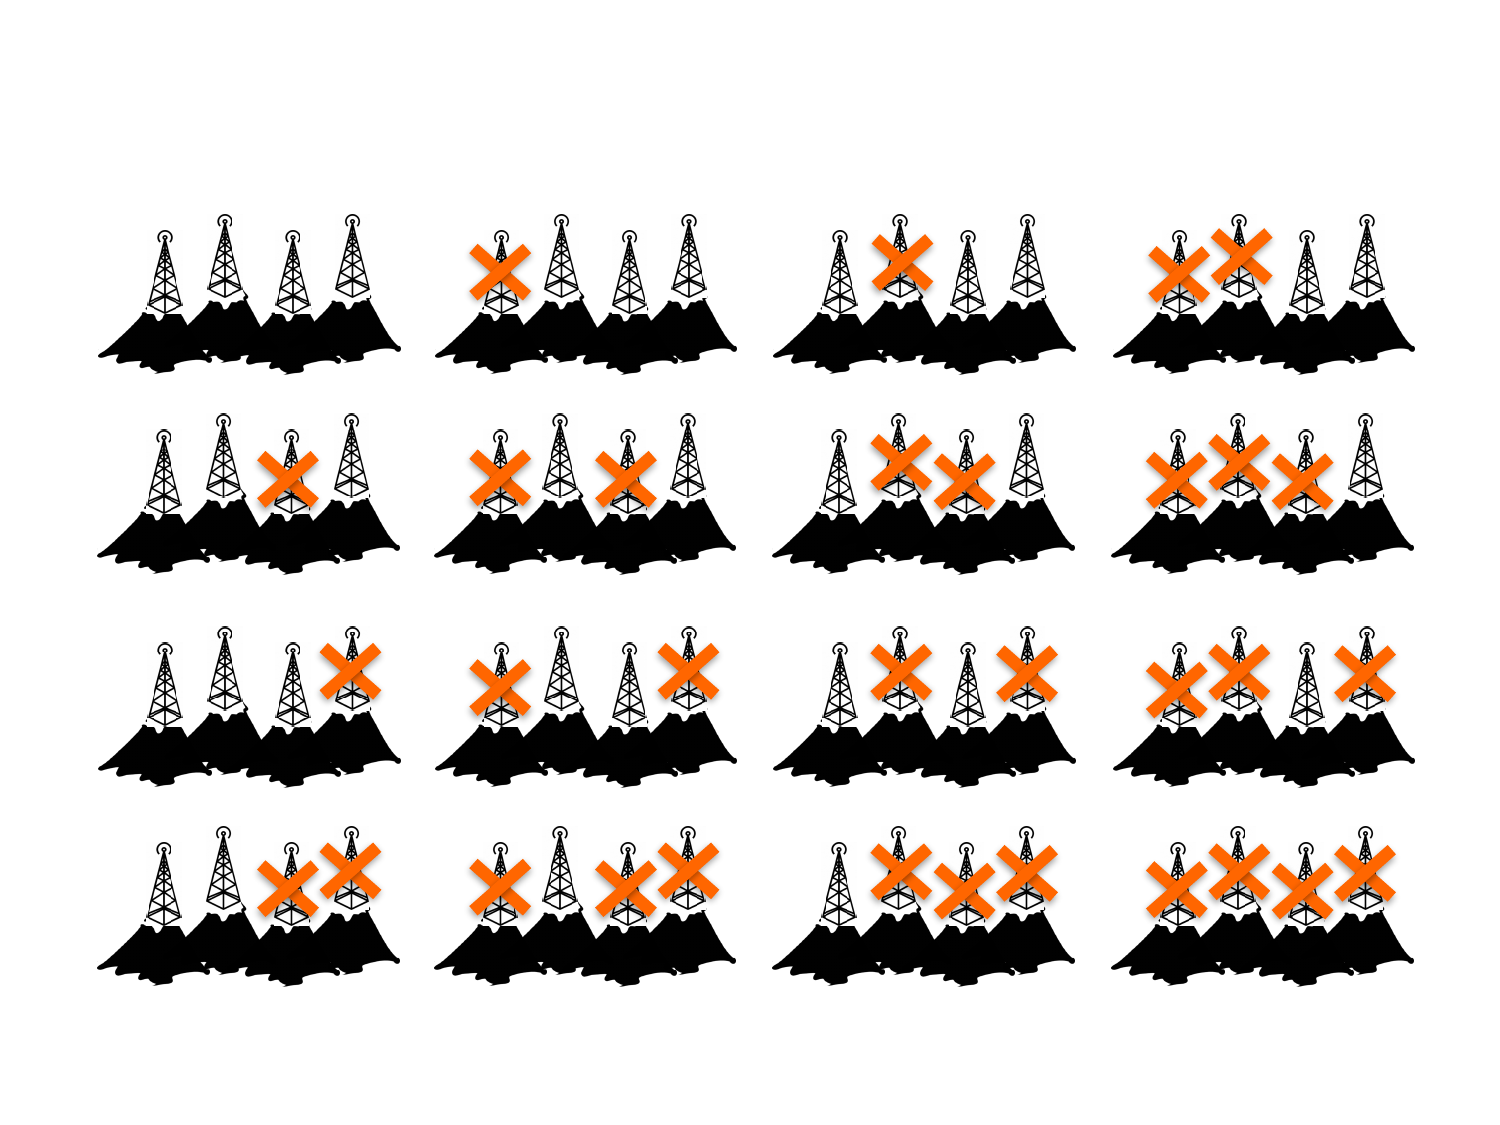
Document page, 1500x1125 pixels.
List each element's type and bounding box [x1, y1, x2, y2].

text_box [433, 825, 736, 988]
text_box [1149, 666, 1204, 714]
text_box [1212, 648, 1267, 697]
text_box [98, 626, 401, 788]
text_box [773, 626, 1076, 788]
text_box [773, 213, 1076, 376]
text_box [1275, 867, 1330, 915]
text_box [323, 846, 378, 895]
text_box [1152, 250, 1207, 299]
text_box [1275, 457, 1330, 506]
text_box [1214, 232, 1269, 281]
text_box [1112, 213, 1415, 376]
text_box [433, 413, 736, 575]
text_box [874, 648, 929, 697]
text_box [260, 864, 315, 913]
text_box [473, 453, 528, 502]
text_box [1149, 456, 1204, 505]
text_box [323, 647, 378, 696]
text_box [598, 455, 653, 504]
text_box [435, 626, 738, 788]
text_box [661, 846, 716, 895]
text_box [1112, 626, 1415, 788]
text_box [598, 864, 653, 913]
text_box [1111, 825, 1414, 988]
text_box [97, 413, 400, 575]
text_box [772, 413, 1075, 575]
text_box [1149, 865, 1204, 914]
text_box [1212, 847, 1267, 896]
text_box [874, 438, 929, 487]
text_box [1337, 649, 1392, 698]
text_box [1337, 849, 1392, 898]
text_box [473, 248, 528, 297]
text_box [937, 867, 992, 915]
text_box [1111, 413, 1414, 575]
text_box [473, 863, 528, 912]
text_box [260, 455, 315, 504]
text_box [875, 238, 930, 287]
text_box [473, 663, 528, 712]
text_box [97, 825, 400, 988]
text_box [1000, 649, 1054, 698]
text_box [874, 847, 929, 896]
text_box [98, 213, 401, 376]
text_box [772, 825, 1075, 988]
text_box [661, 647, 716, 696]
text_box [1212, 438, 1267, 487]
text_box [1000, 849, 1054, 898]
text_box [937, 457, 992, 506]
text_box [435, 213, 738, 376]
